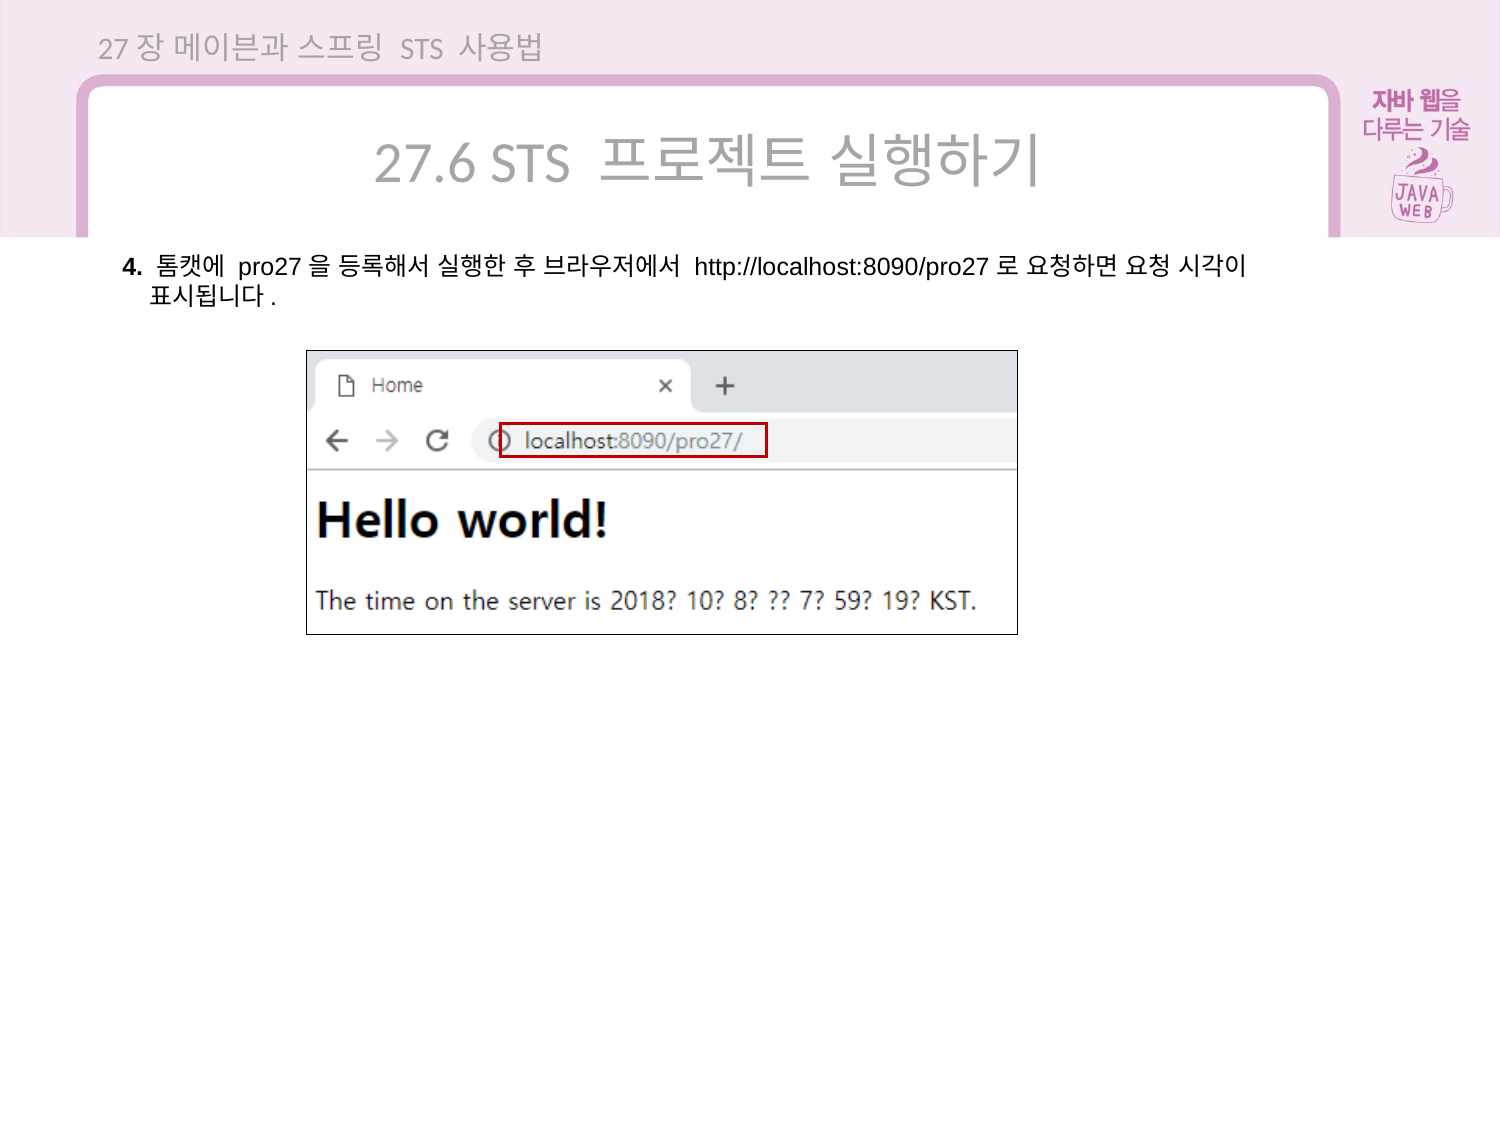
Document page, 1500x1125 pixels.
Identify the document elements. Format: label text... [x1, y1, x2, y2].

text_box 27장 메이븐과 스프링 STS 사용법 [82, 0, 1133, 74]
text_box 4. 톰캣에 pro27을 등록해서 실행한 후 브라우저에서 http://localhost:8090/pro27로 요청하면 요청 시각이 표시됩니다. [107, 242, 1381, 318]
picture [0, 0, 1500, 1125]
text_box 27.6 STS 프로젝트 실행하기 [96, 117, 1321, 202]
